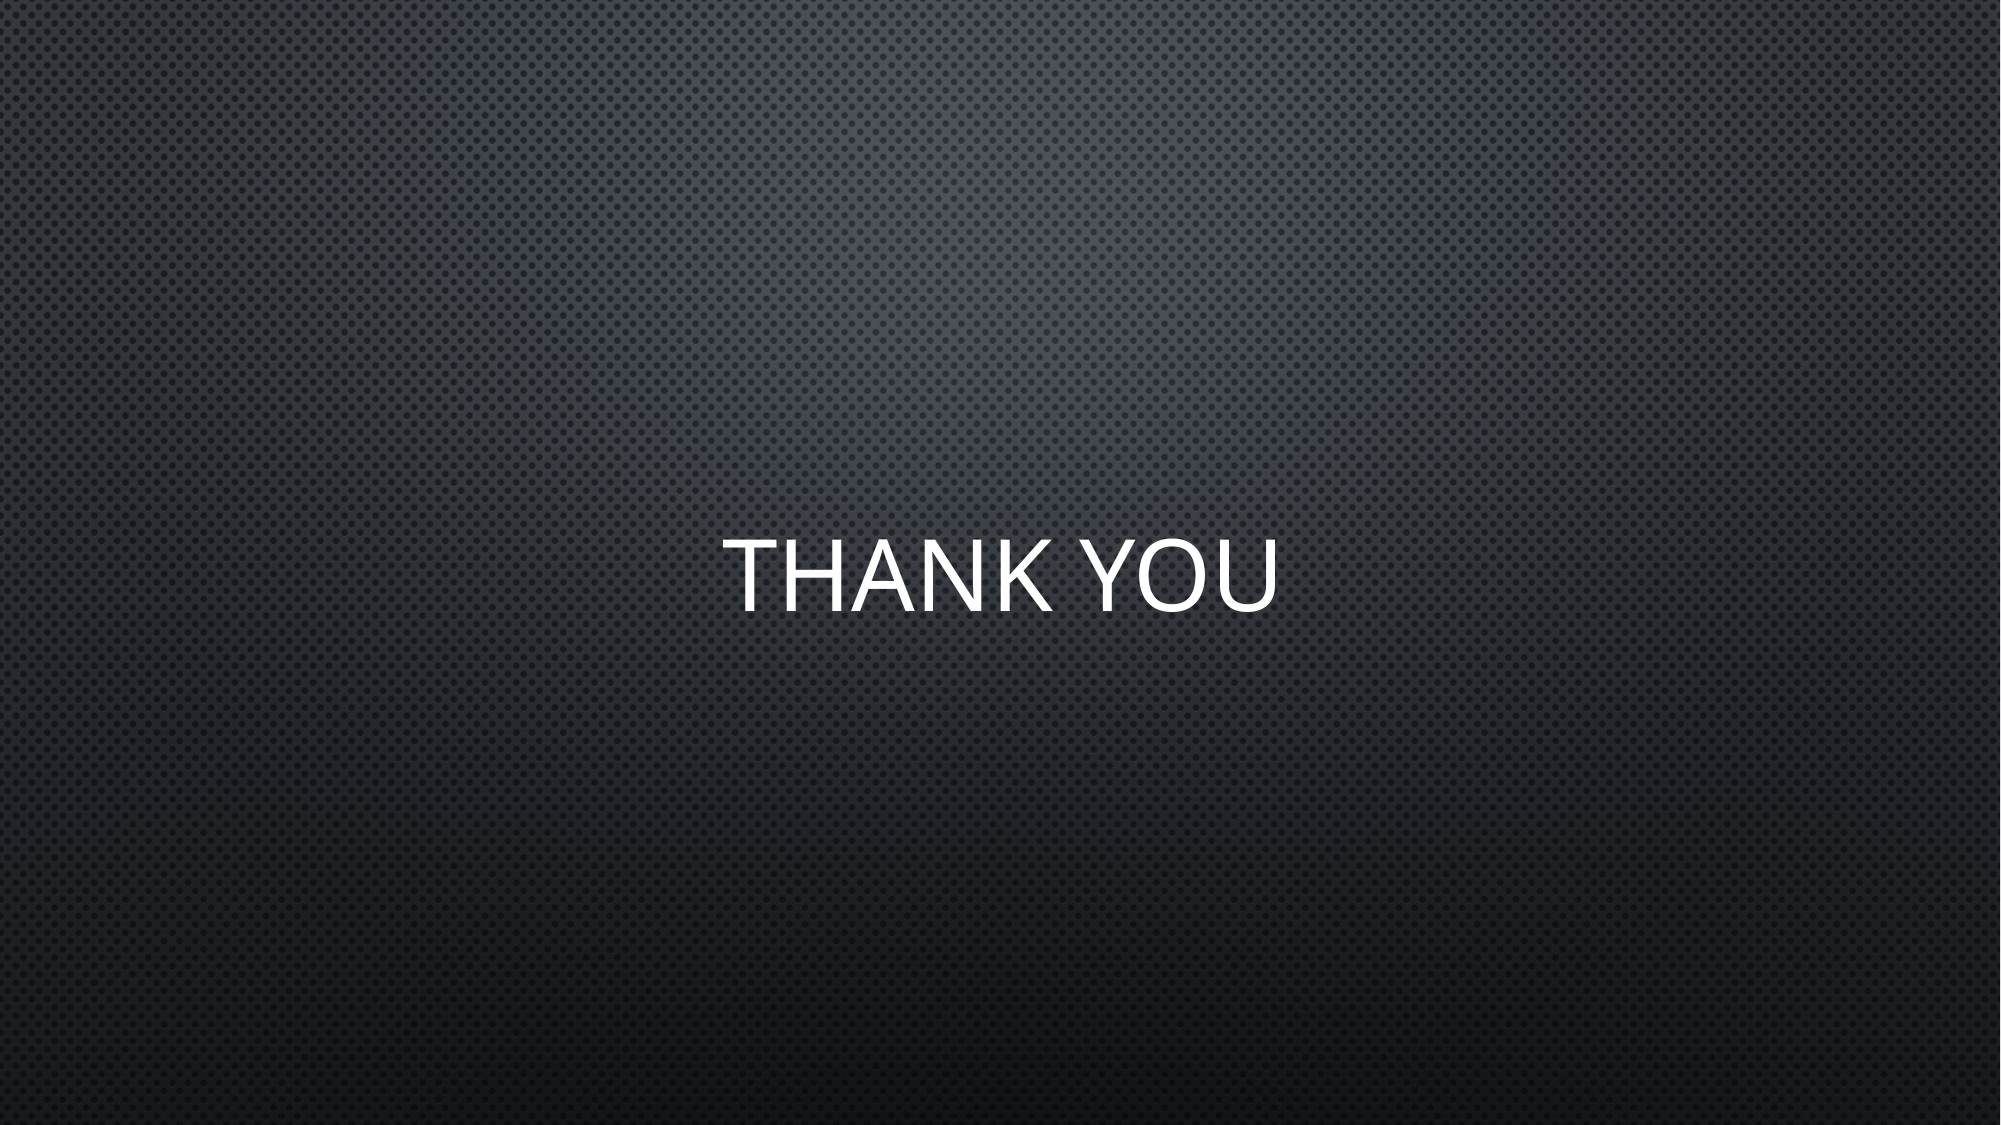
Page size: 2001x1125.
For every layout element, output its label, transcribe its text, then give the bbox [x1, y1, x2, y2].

title THANK YOU [190, 414, 1816, 728]
